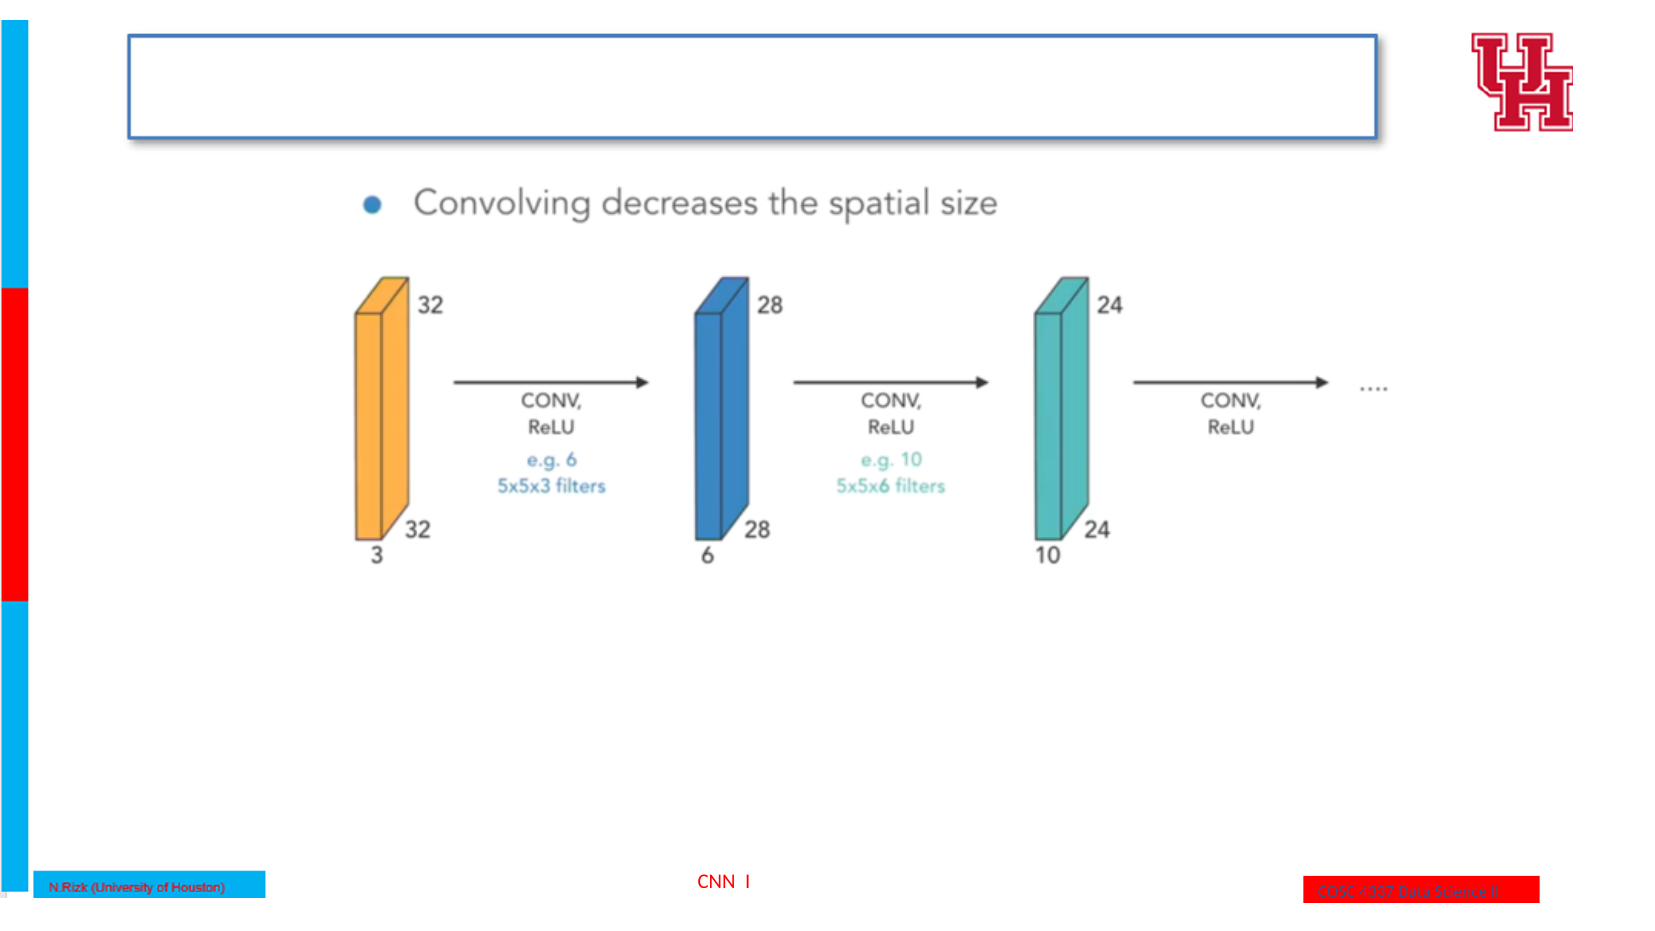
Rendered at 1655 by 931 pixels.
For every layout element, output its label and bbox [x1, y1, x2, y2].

picture [0, 20, 1573, 898]
picture [92, 883, 98, 894]
picture [159, 883, 168, 891]
picture [172, 883, 183, 891]
picture [102, 883, 152, 894]
picture [193, 884, 207, 891]
picture [63, 883, 87, 891]
picture [50, 883, 58, 891]
picture [208, 885, 218, 891]
